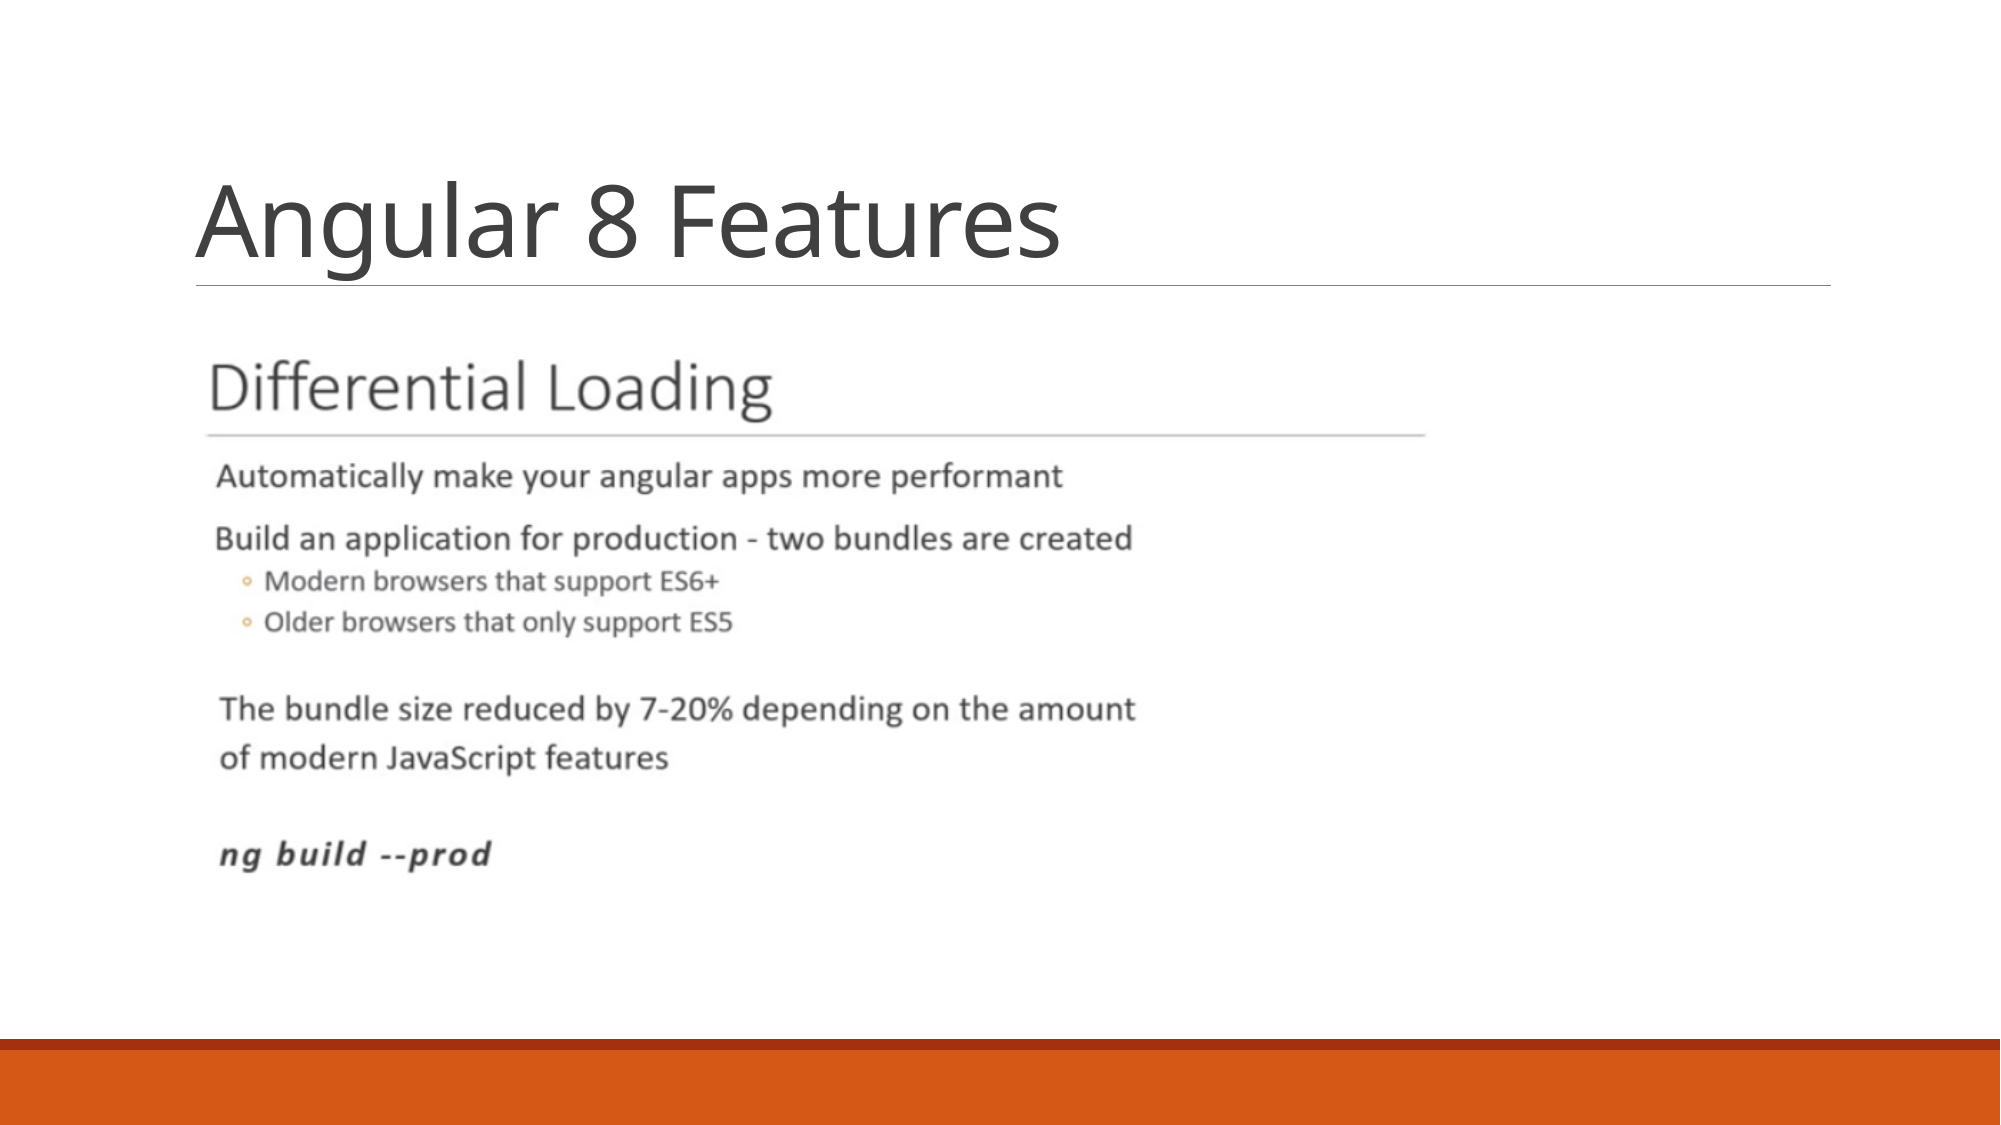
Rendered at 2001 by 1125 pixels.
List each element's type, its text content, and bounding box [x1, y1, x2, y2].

picture [163, 302, 1487, 898]
title Angular 8 Features [180, 47, 1830, 285]
